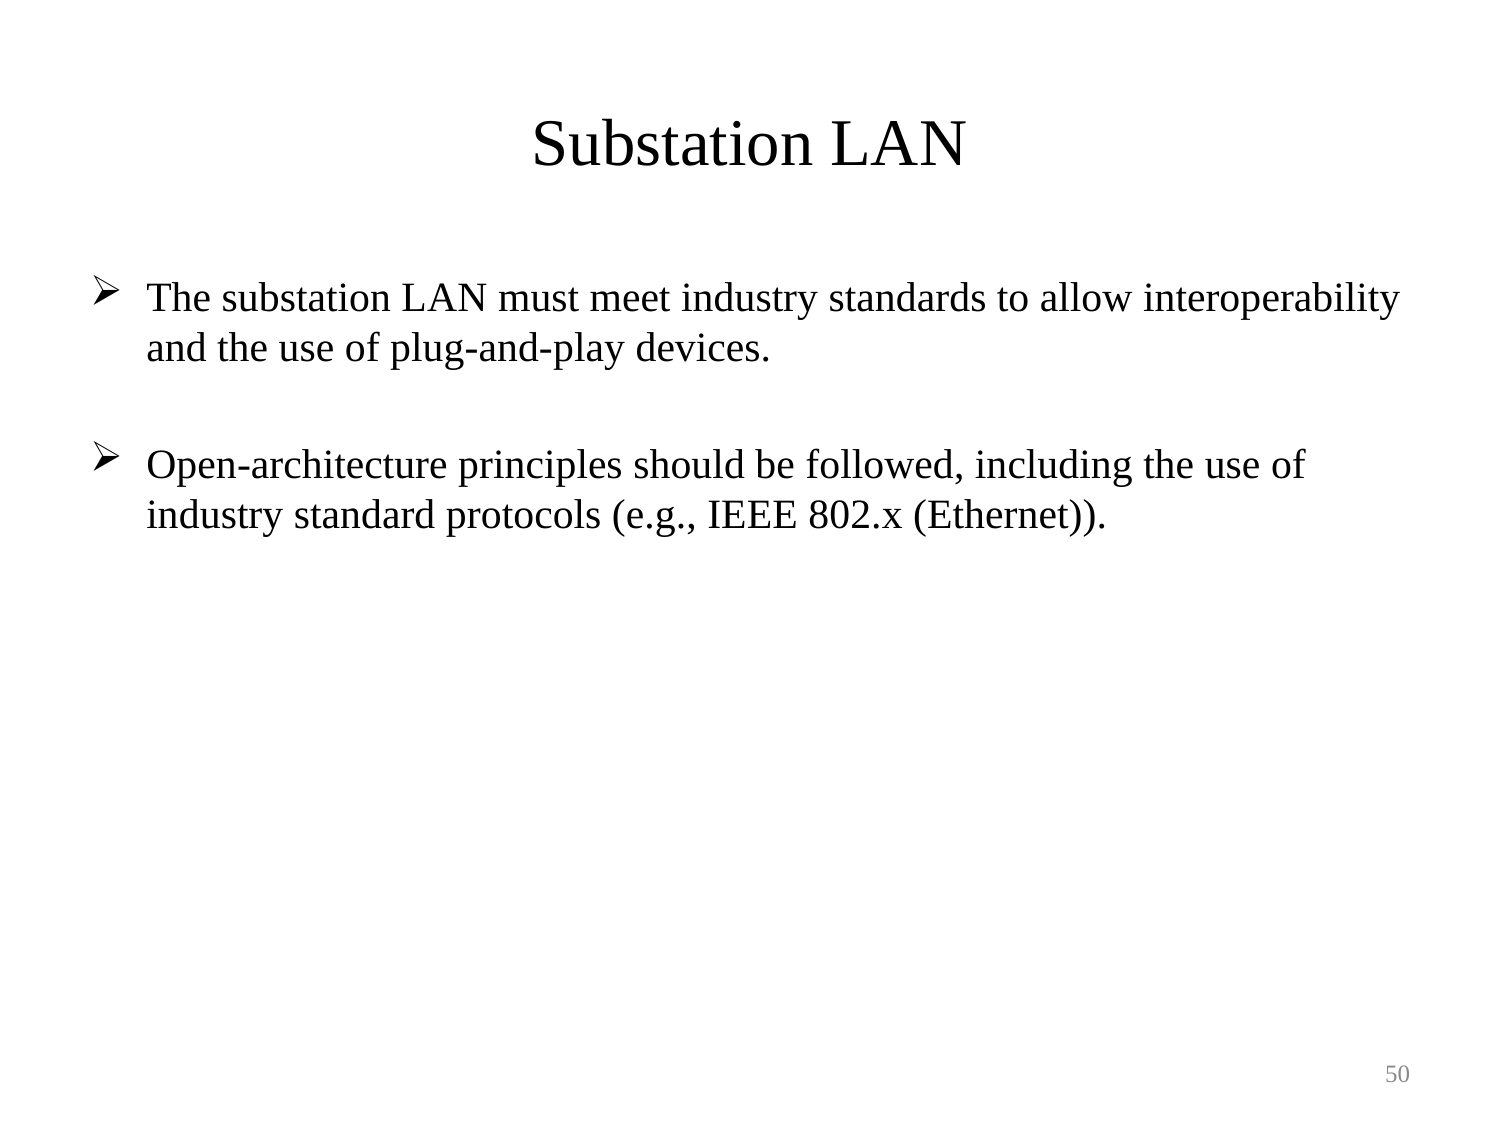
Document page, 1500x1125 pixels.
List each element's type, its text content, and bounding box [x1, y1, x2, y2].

list The substation LAN must meet industry standards to allow interoperability and the use of plug-and-play devices. Open-architecture principles should be followed, including the use of industry standard protocols (e.g., IEEE 802.x (Ethernet)). [75, 262, 1425, 1005]
title Substation LAN [75, 45, 1425, 233]
slide_number 50 [1074, 1042, 1425, 1103]
